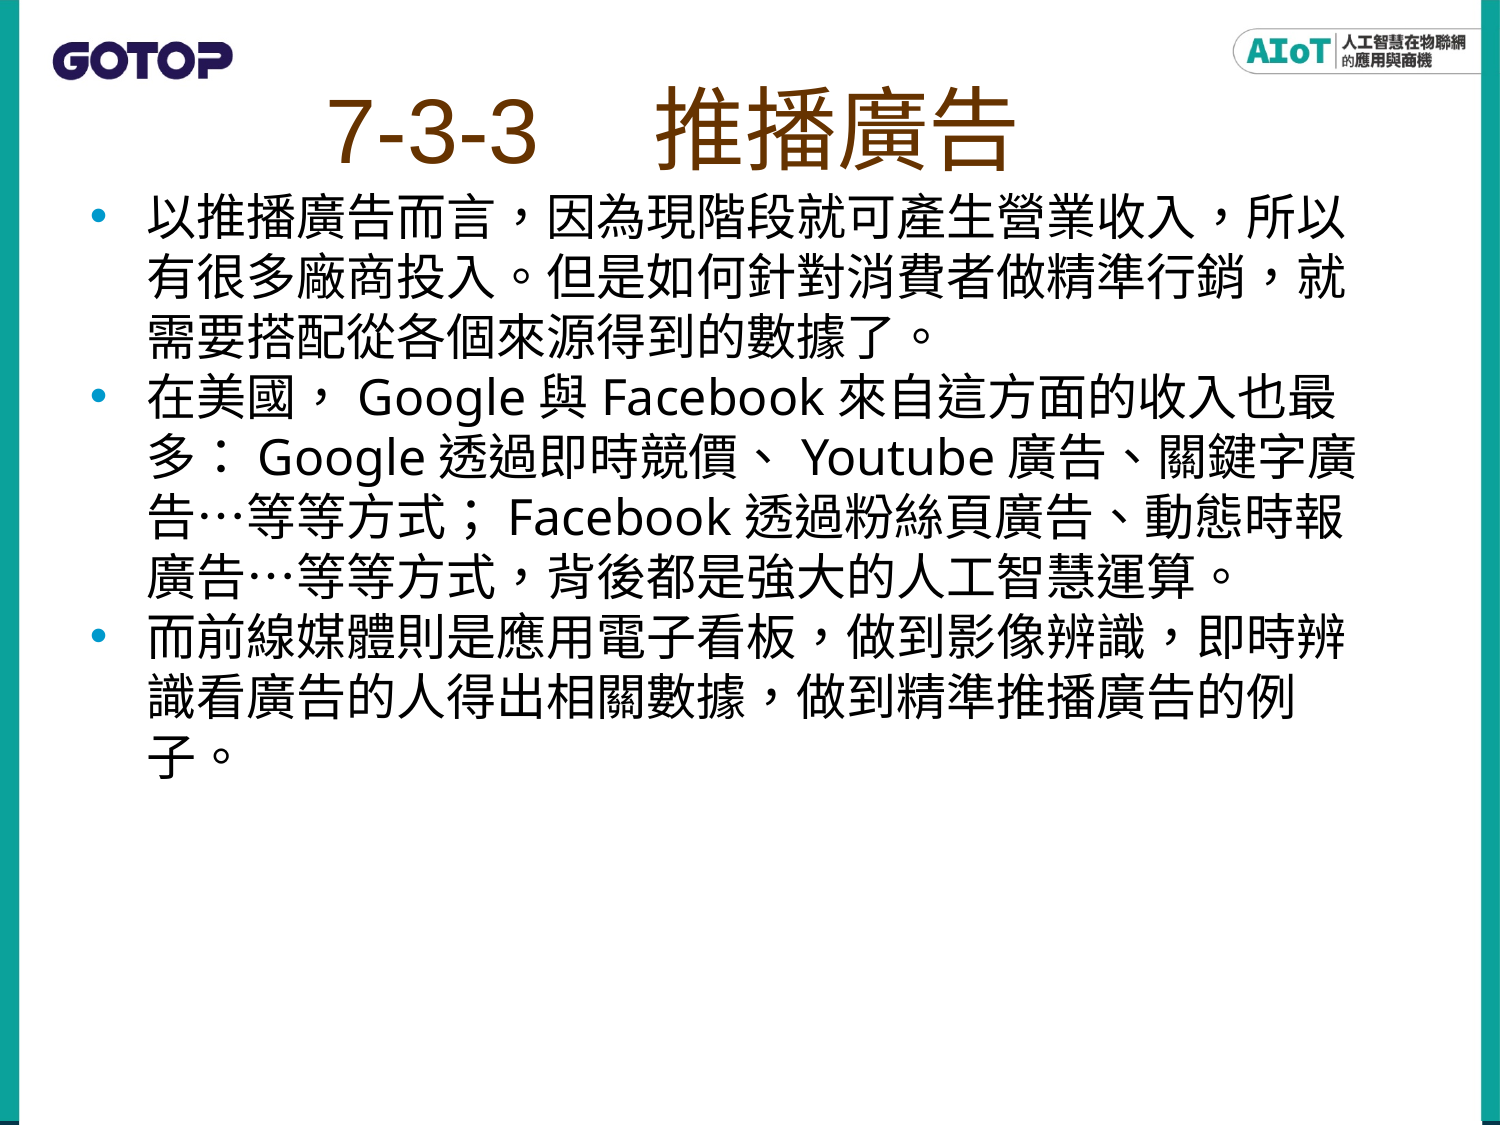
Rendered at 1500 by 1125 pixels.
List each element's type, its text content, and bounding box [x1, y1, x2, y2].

text_box 以推播廣告而言，因為現階段就可產生營業收入，所以有很多廠商投入。但是如何針對消費者做精準行銷，就需要搭配從各個來源得到的數據了。 在美國，Google與Facebook來自這方面的收入也最多：Google透過即時競價、Youtube廣告、關鍵字廣告…等等方式；Facebook透過粉絲頁廣告、動態時報廣告…等等方式，背後都是強大的人工智慧運算。 而前線媒體則是應用電子看板，做到影像辨識，即時辨識看廣告的人得出相關數據，做到精準推播廣告的例子。 [74, 177, 1382, 853]
title 7-3-3 推播廣告 [75, 20, 1313, 177]
picture [0, 0, 1500, 1125]
